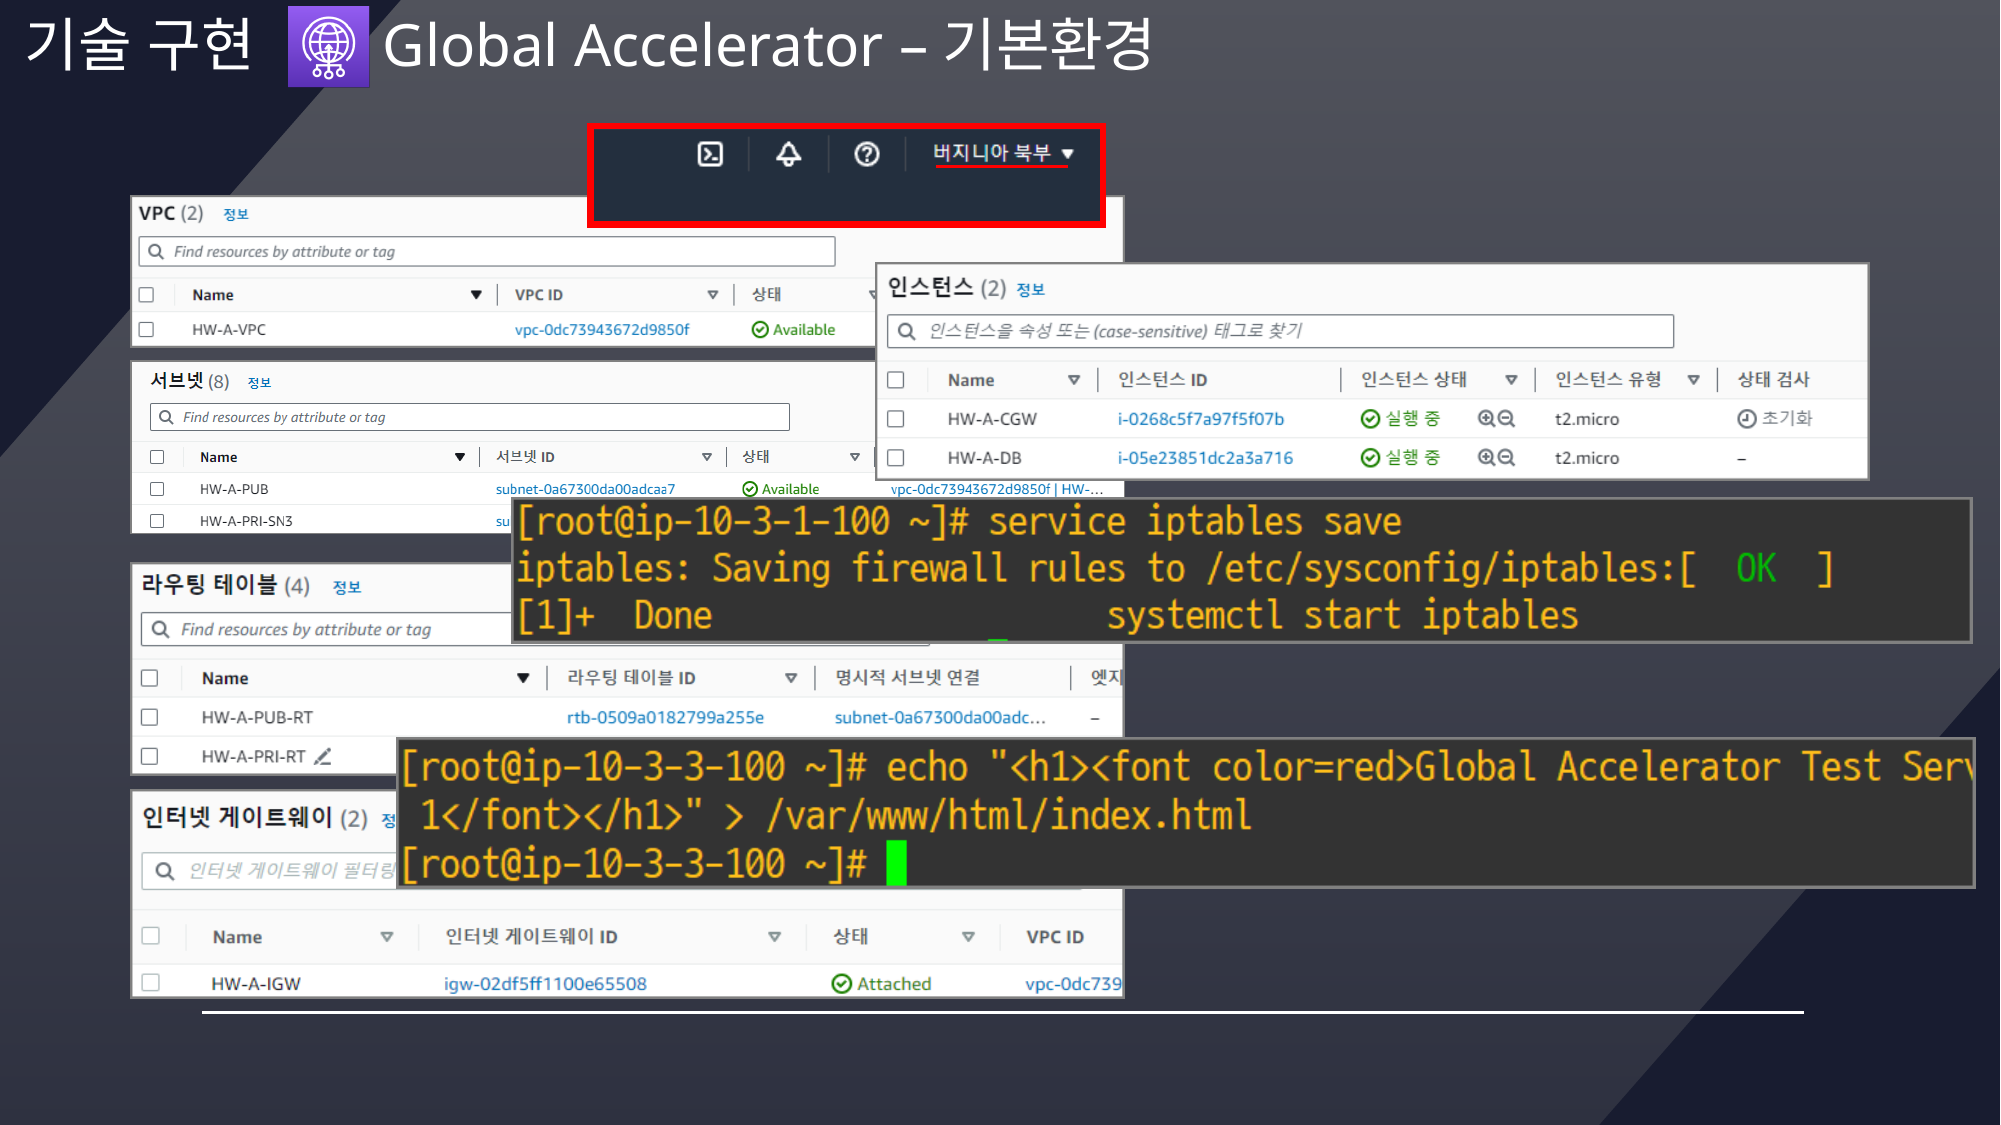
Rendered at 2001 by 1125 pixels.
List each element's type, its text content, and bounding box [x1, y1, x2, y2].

picture [266, 0, 391, 109]
text_box 기술 구현 Global Accelerator –기본환경 [0, 0, 266, 109]
picture [130, 126, 1976, 999]
text_box 기술 구현 Global Accelerator –기본환경 [391, 0, 1243, 109]
